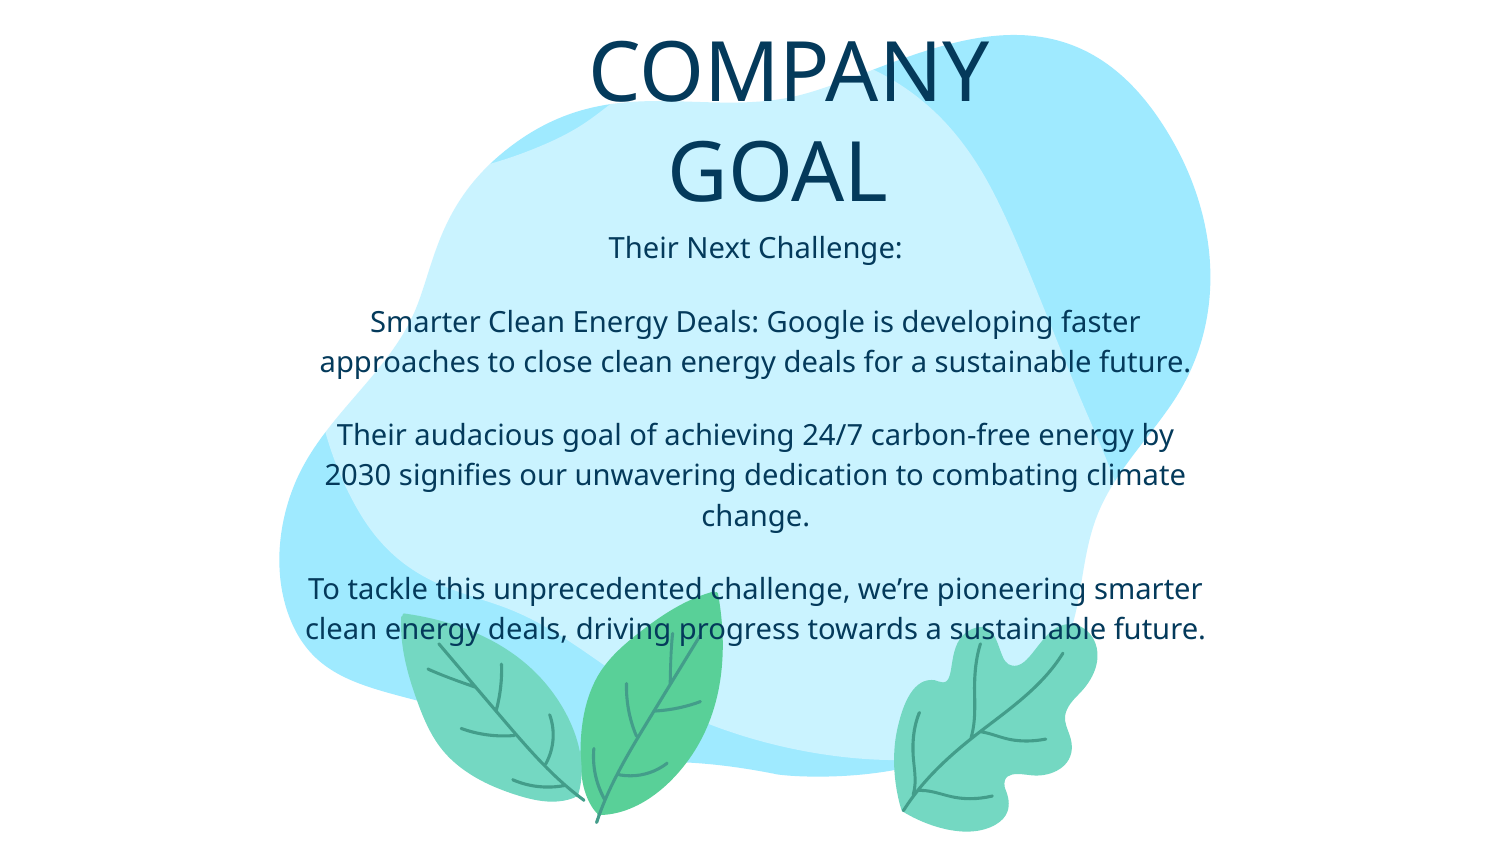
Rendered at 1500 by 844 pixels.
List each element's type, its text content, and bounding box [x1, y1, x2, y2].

title COMPANY GOAL [466, 114, 1090, 209]
subtitle Their Next Challenge: Smarter Clean Energy Deals: Google is developing faster approaches to close clean energy deals for a sustainable future. Their audacious goal of achieving 24/7 carbon-free energy by 2030 signifies our unwavering dedication to combating climate change. To tackle this unprecedented challenge, we’re pioneering smarter clean energy deals, driving progress towards a sustainable future. [289, 209, 1223, 844]
